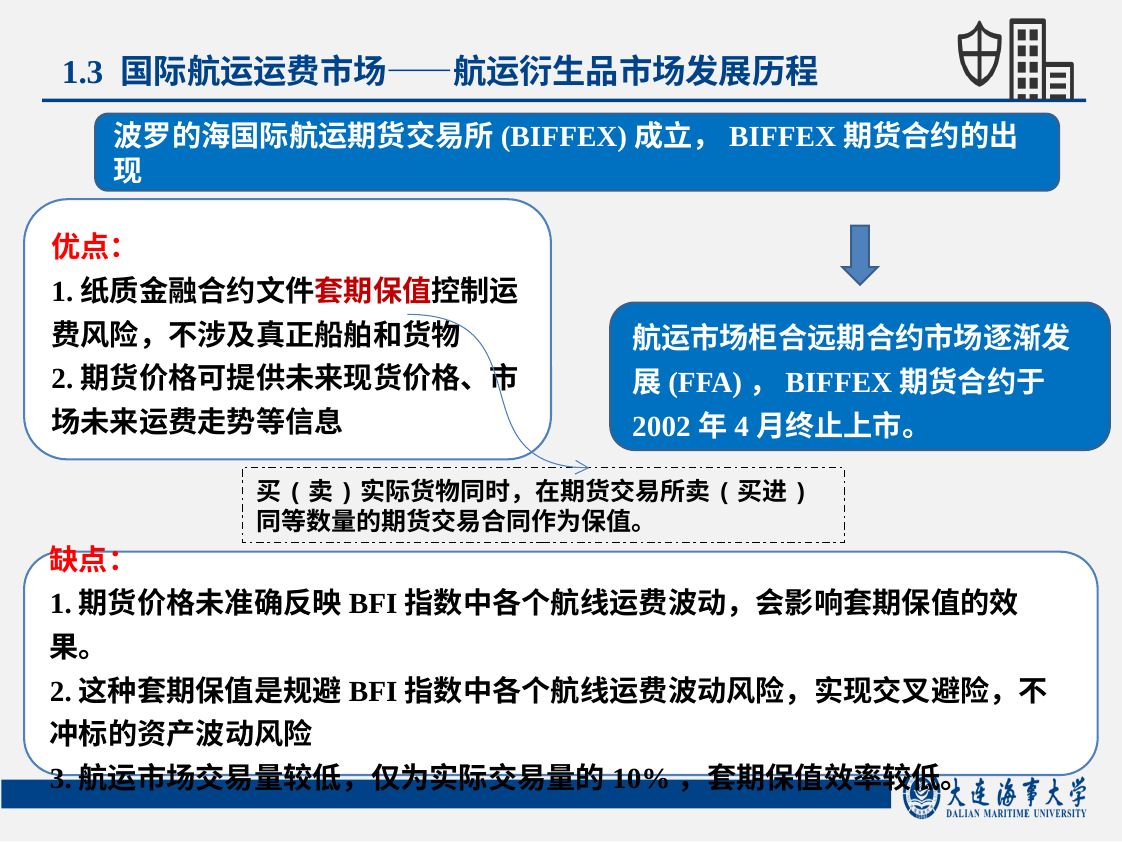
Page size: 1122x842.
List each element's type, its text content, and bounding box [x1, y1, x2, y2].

picture [957, 18, 1074, 100]
text_box 航运市场柜合远期合约市场逐渐发展(FFA)，BIFFEX期货合约于2002年4月终止上市。 [609, 301, 1111, 452]
text_box 1.3 国际航运运费市场——航运衍生品市场发展历程 [50, 44, 831, 96]
picture [902, 767, 1087, 820]
text_box [839, 224, 881, 287]
text_box 优点： 1.纸质金融合约文件套期保值控制运费风险，不涉及真正船舶和货物 2.期货价格可提供未来现货价格、市场未来运费走势等信息 [23, 198, 552, 461]
text_box 买(卖)实际货物同时，在期货交易所卖(买进)同等数量的期货交易合同作为保值。 [242, 467, 845, 543]
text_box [407, 314, 590, 468]
text_box 波罗的海国际航运期货交易所(BIFFEX)成立，BIFFEX期货合约的出现 [94, 112, 1061, 192]
text_box 缺点： 1.期货价格未准确反映BFI指数中各个航线运费波动，会影响套期保值的效果。 2.这种套期保值是规避BFI指数中各个航线运费波动风险，实现交叉避险，不冲标的资产波动风险 3.航运市场交易量较低，仅为实际交易量的10%，套期保值效率较低。 [23, 550, 1099, 777]
